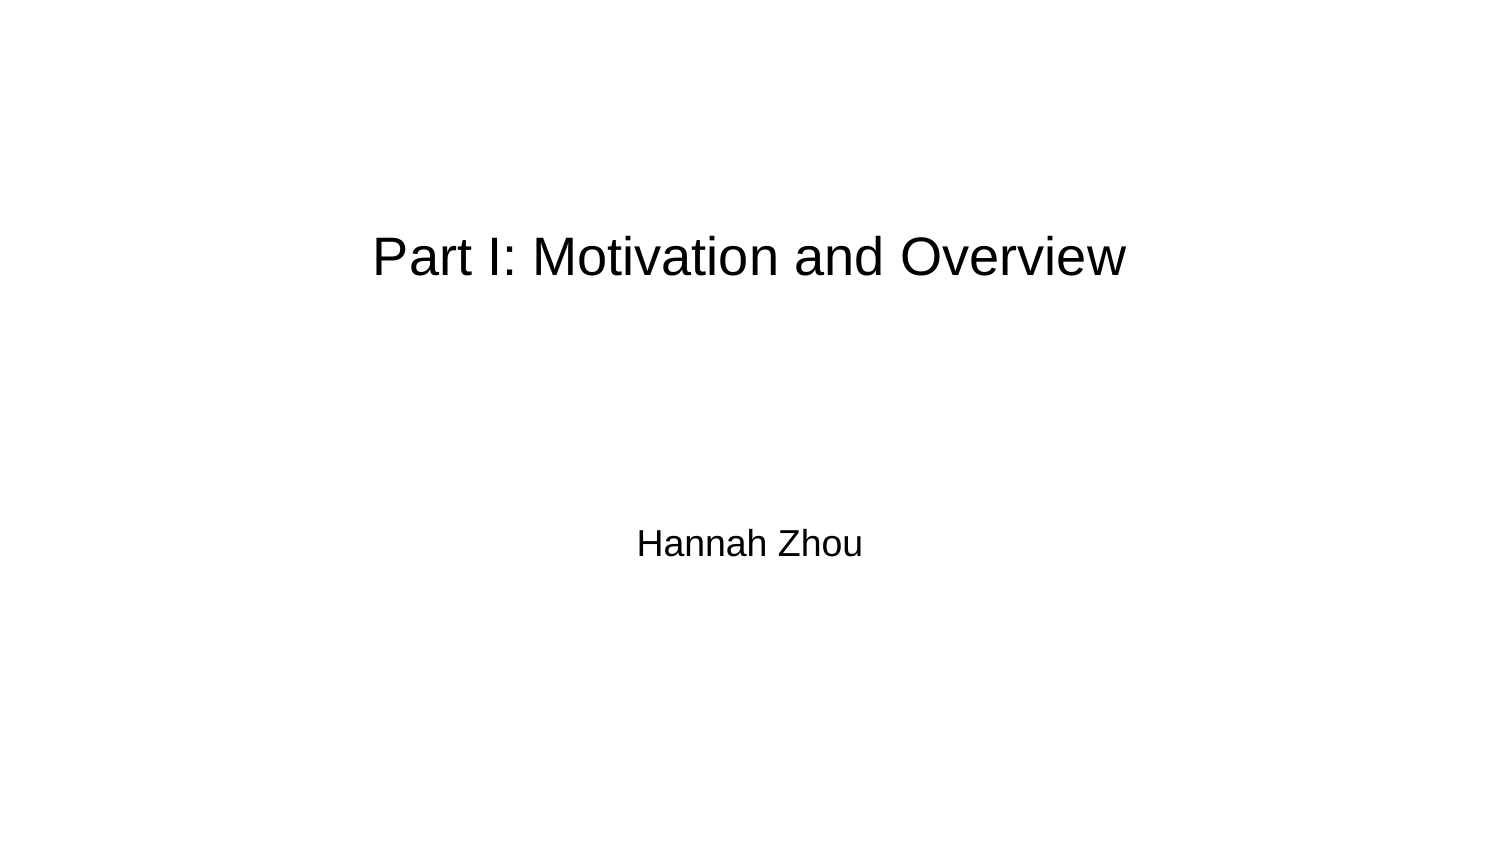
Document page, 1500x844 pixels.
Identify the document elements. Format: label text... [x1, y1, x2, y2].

text_box Part I: Motivation and Overview [200, 205, 1300, 301]
text_box Hannah Zhou [371, 504, 1129, 580]
